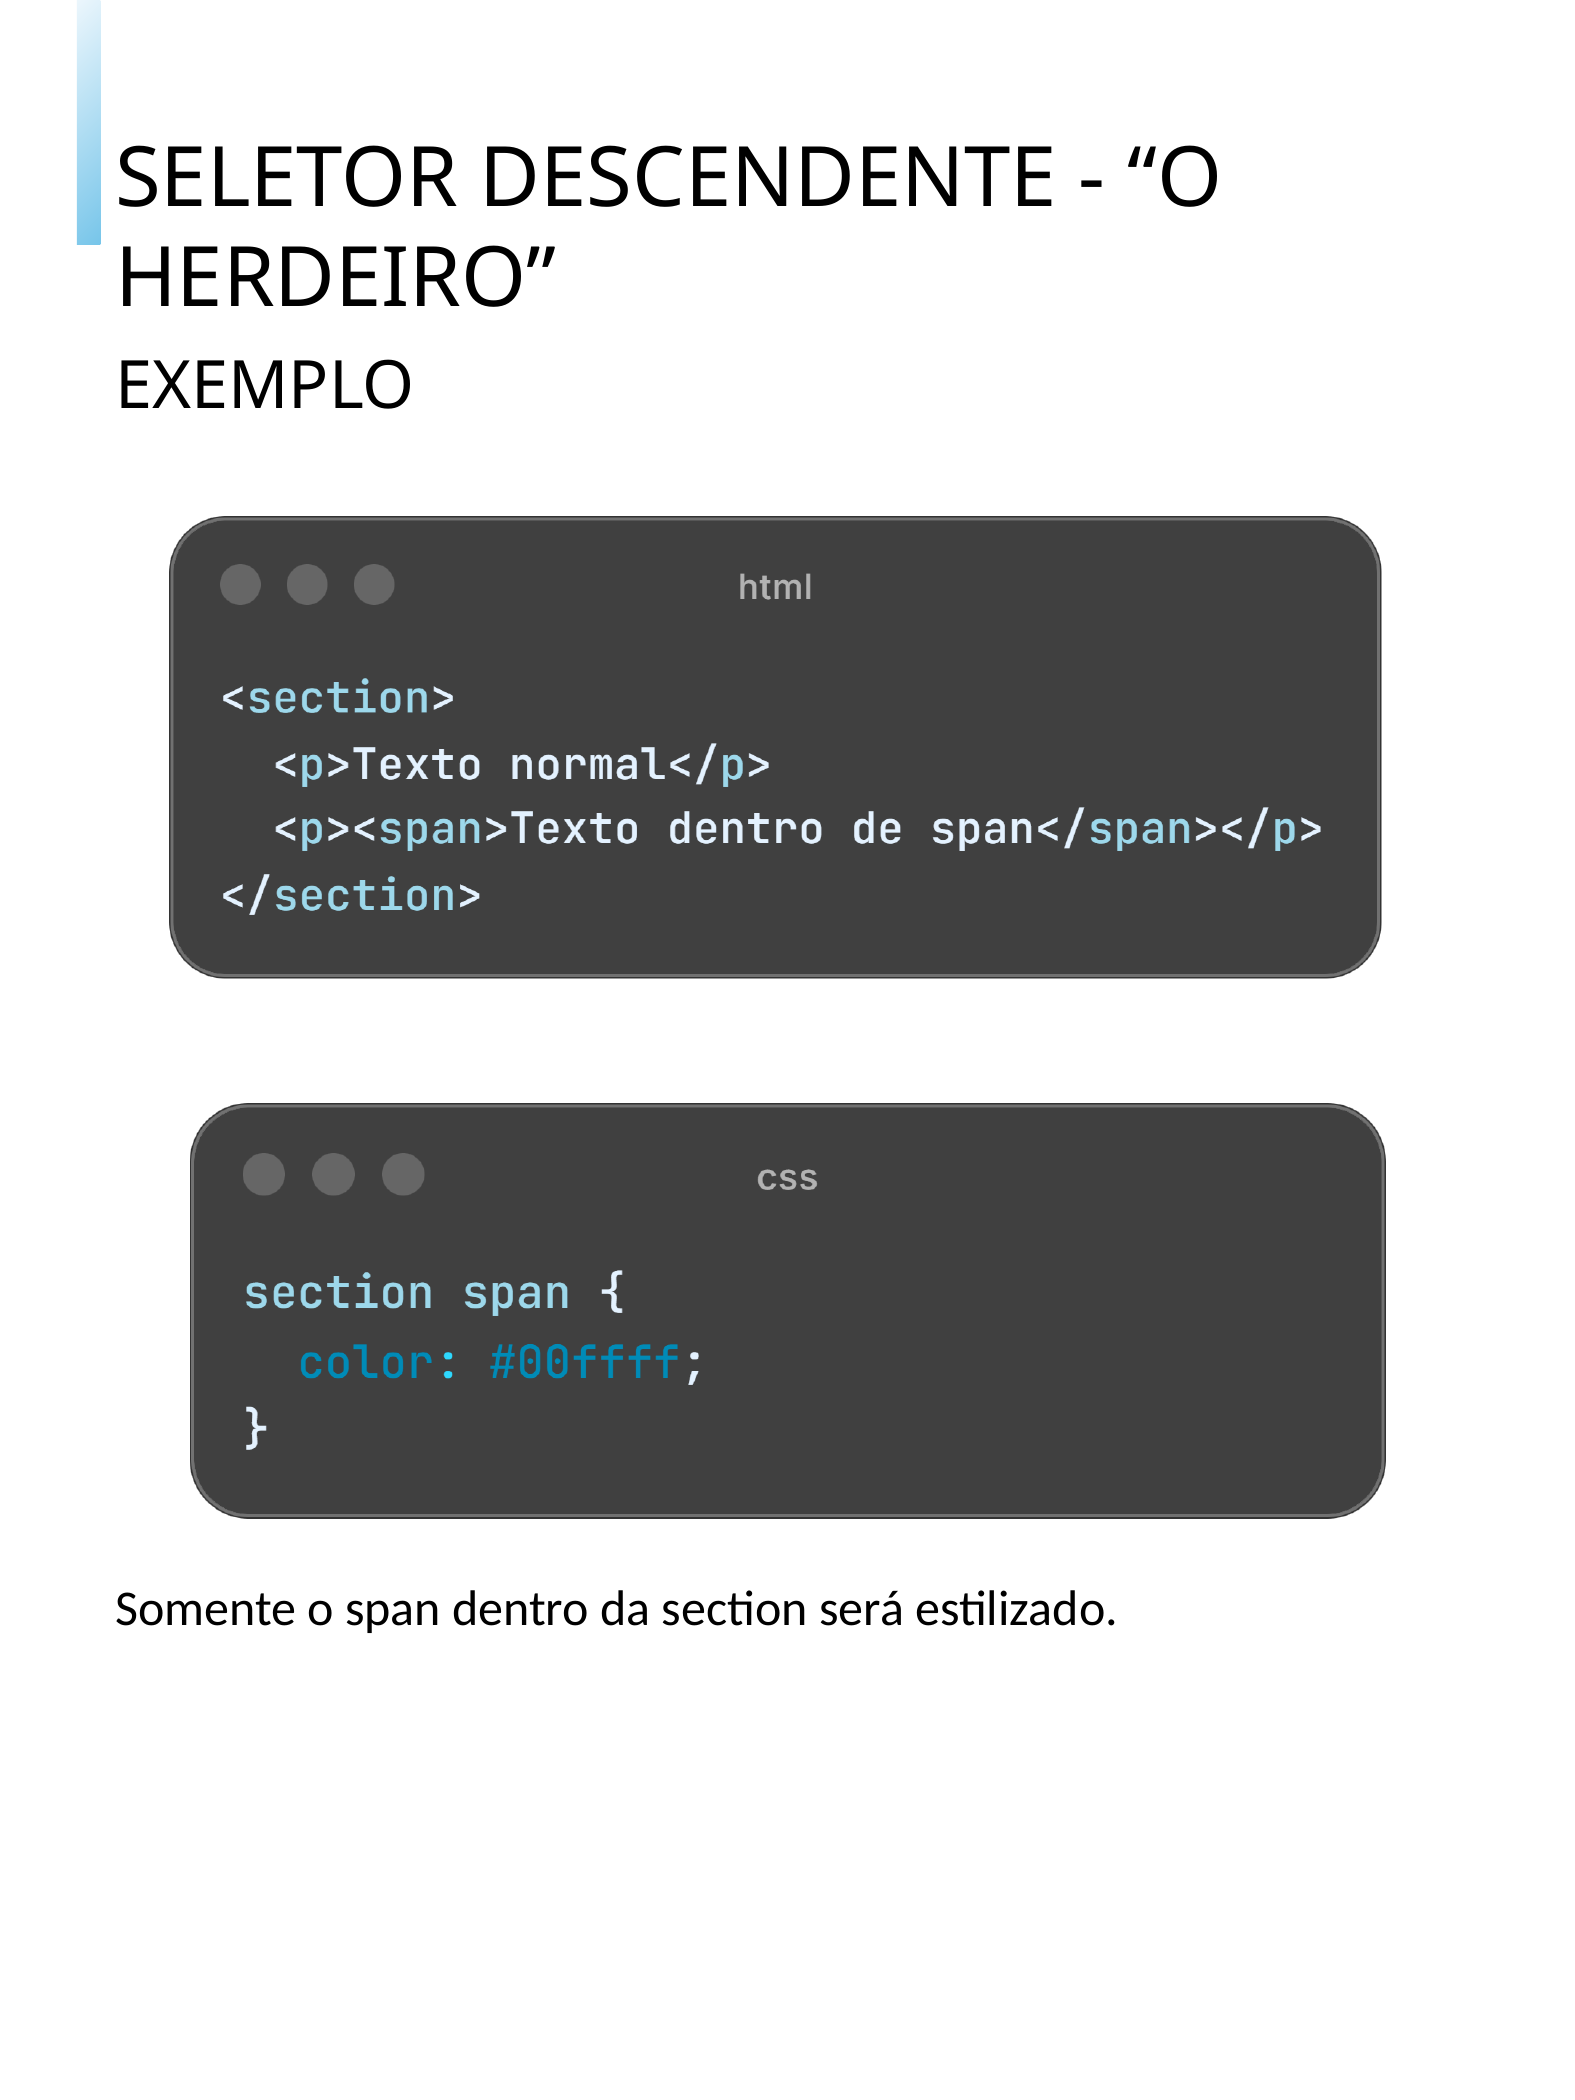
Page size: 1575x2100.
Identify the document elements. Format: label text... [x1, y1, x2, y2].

text_box SELETOR DESCENDENTE - “O HERDEIRO” [100, 116, 1382, 331]
text_box [75, 0, 102, 246]
picture [0, 333, 1575, 1709]
